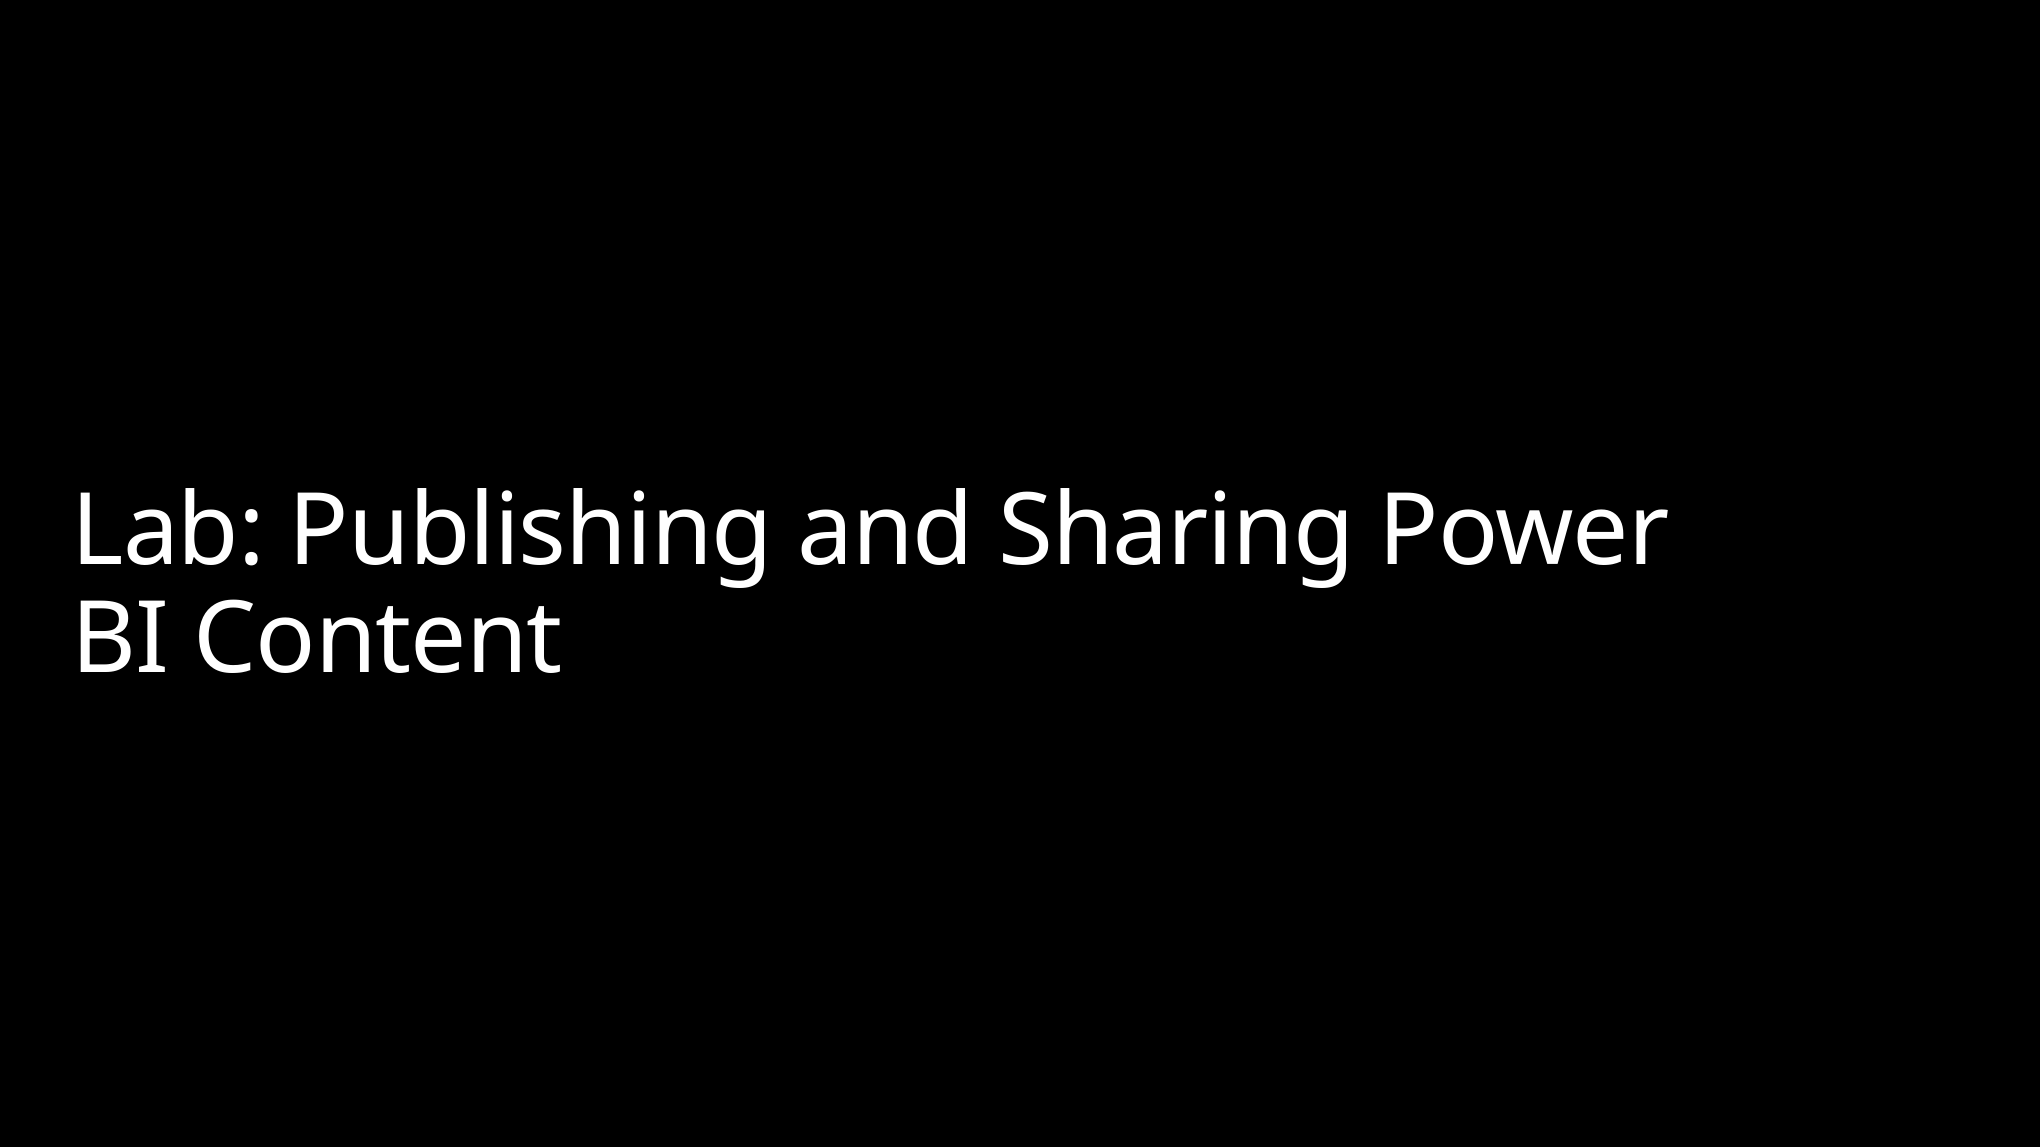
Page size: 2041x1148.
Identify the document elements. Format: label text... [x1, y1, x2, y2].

title Lab: Publishing and Sharing Power BI Content [71, 423, 1684, 724]
